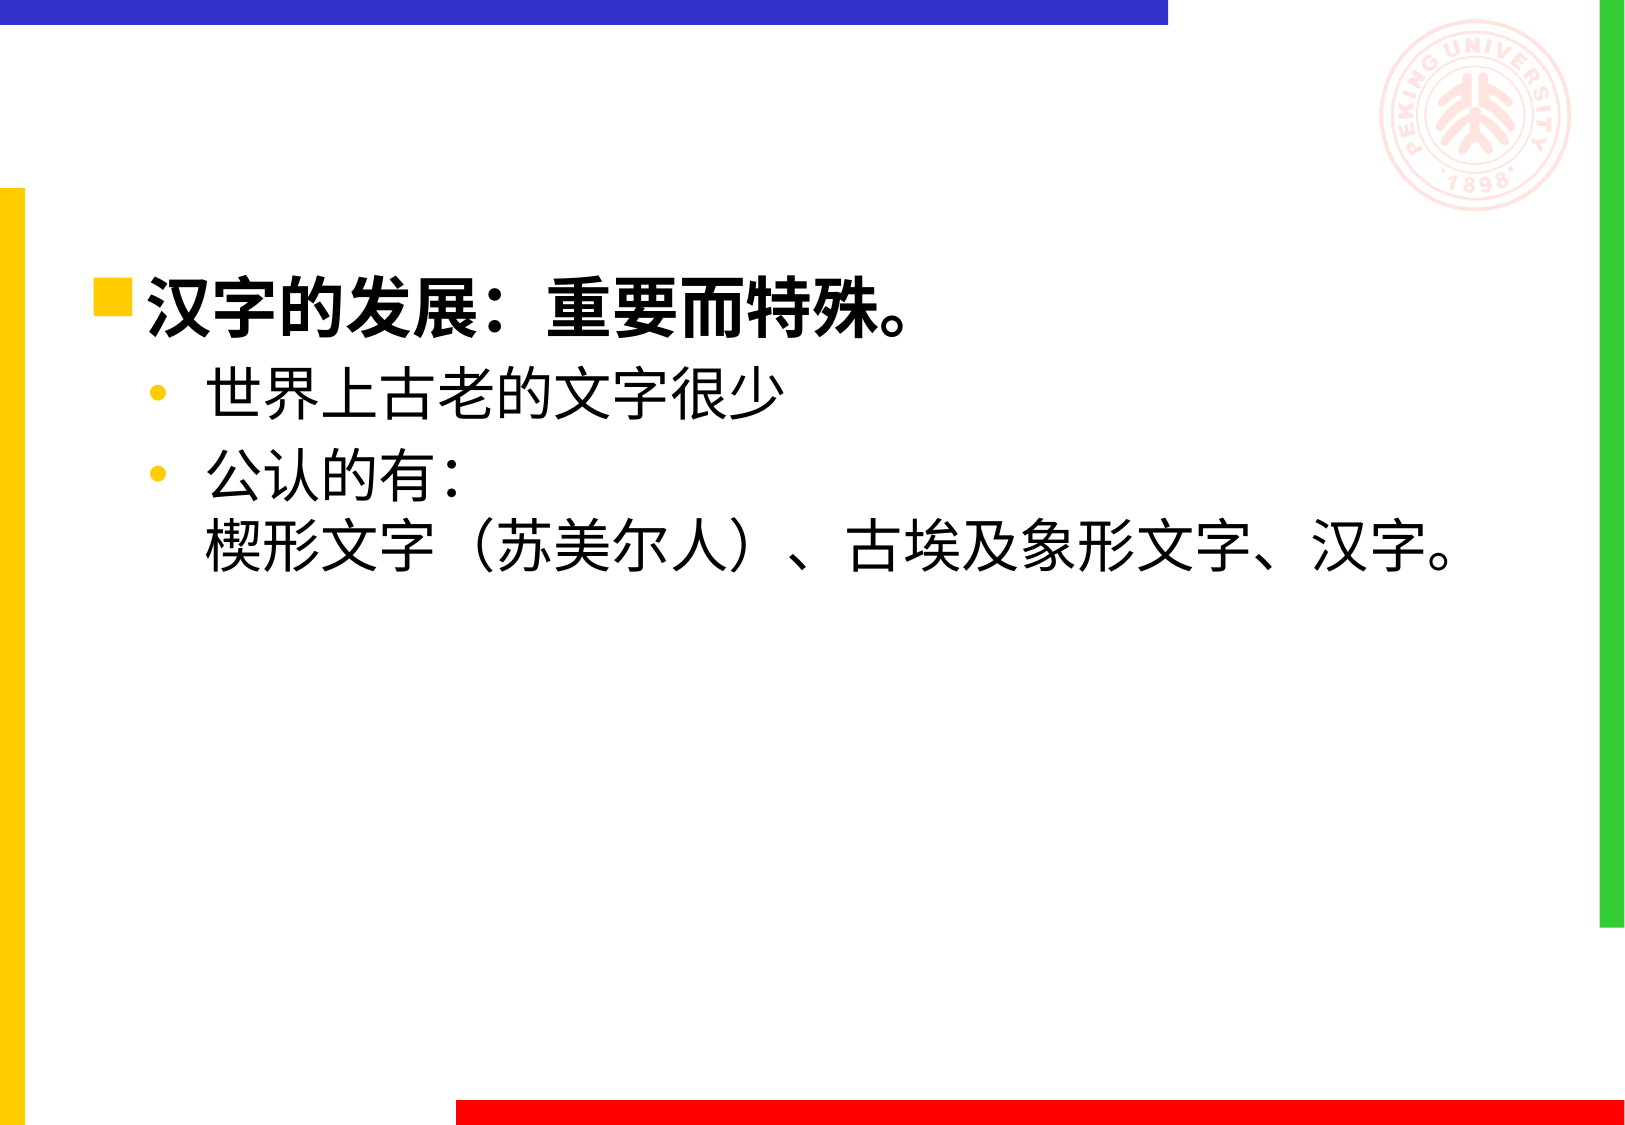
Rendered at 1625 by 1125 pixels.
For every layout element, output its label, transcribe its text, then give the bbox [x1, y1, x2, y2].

list 汉字的发展：重要而特殊。 世界上古老的文字很少 公认的有： 楔形文字（苏美尔人）、古埃及象形文字、汉字。 [73, 257, 1506, 1066]
